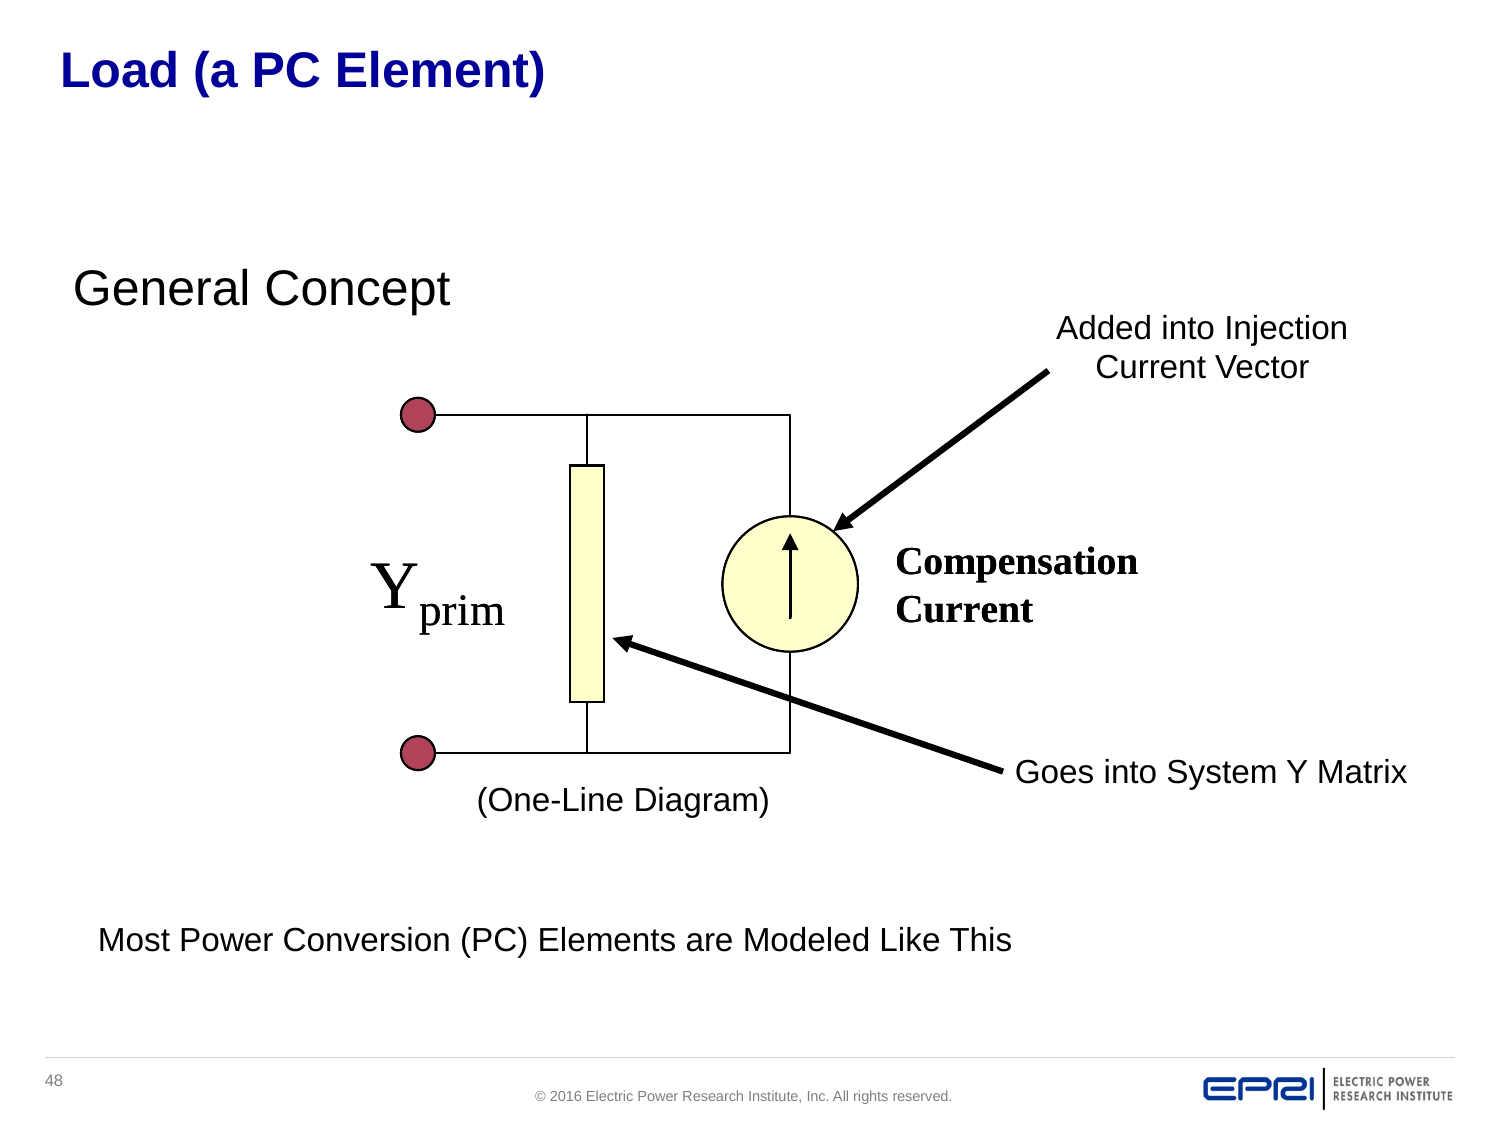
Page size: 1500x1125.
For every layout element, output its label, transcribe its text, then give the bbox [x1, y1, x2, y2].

text_box Goes into System Y Matrix [991, 742, 1432, 798]
text_box Most Power Conversion (PC) Elements are Modeled Like This [83, 910, 1126, 966]
text_box Added into Injection Current Vector [982, 298, 1423, 393]
title Load (a PC Element) [44, 29, 1456, 151]
text_box (One-Line Diagram) [277, 770, 970, 826]
picture [1200, 1064, 1455, 1113]
picture [349, 396, 1302, 774]
text_box General Concept [58, 247, 747, 323]
